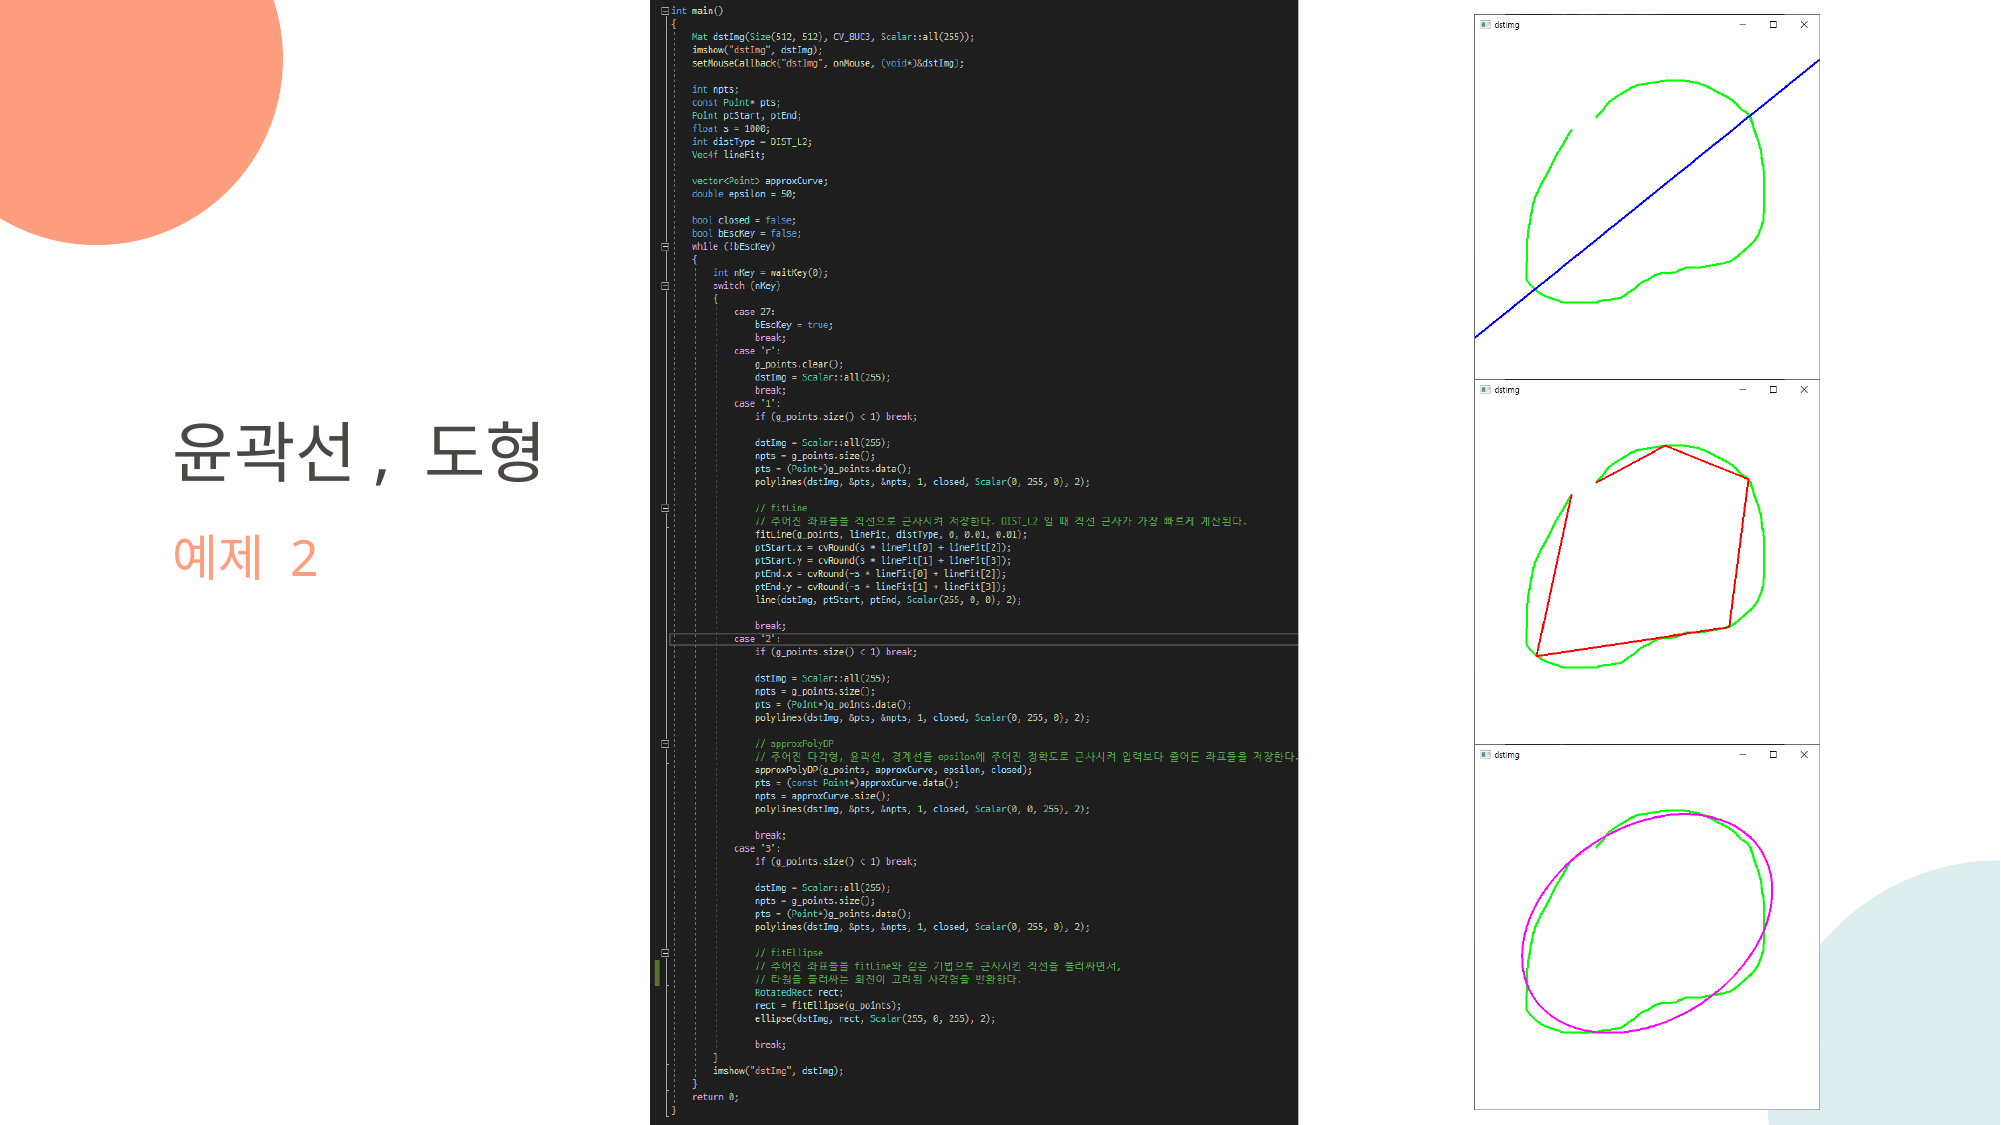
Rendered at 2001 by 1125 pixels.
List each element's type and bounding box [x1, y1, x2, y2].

text_box [0, 0, 284, 247]
picture [1474, 14, 1820, 1110]
picture [649, 0, 1299, 1125]
text_box [1766, 859, 2000, 1125]
text_box [157, 403, 563, 595]
